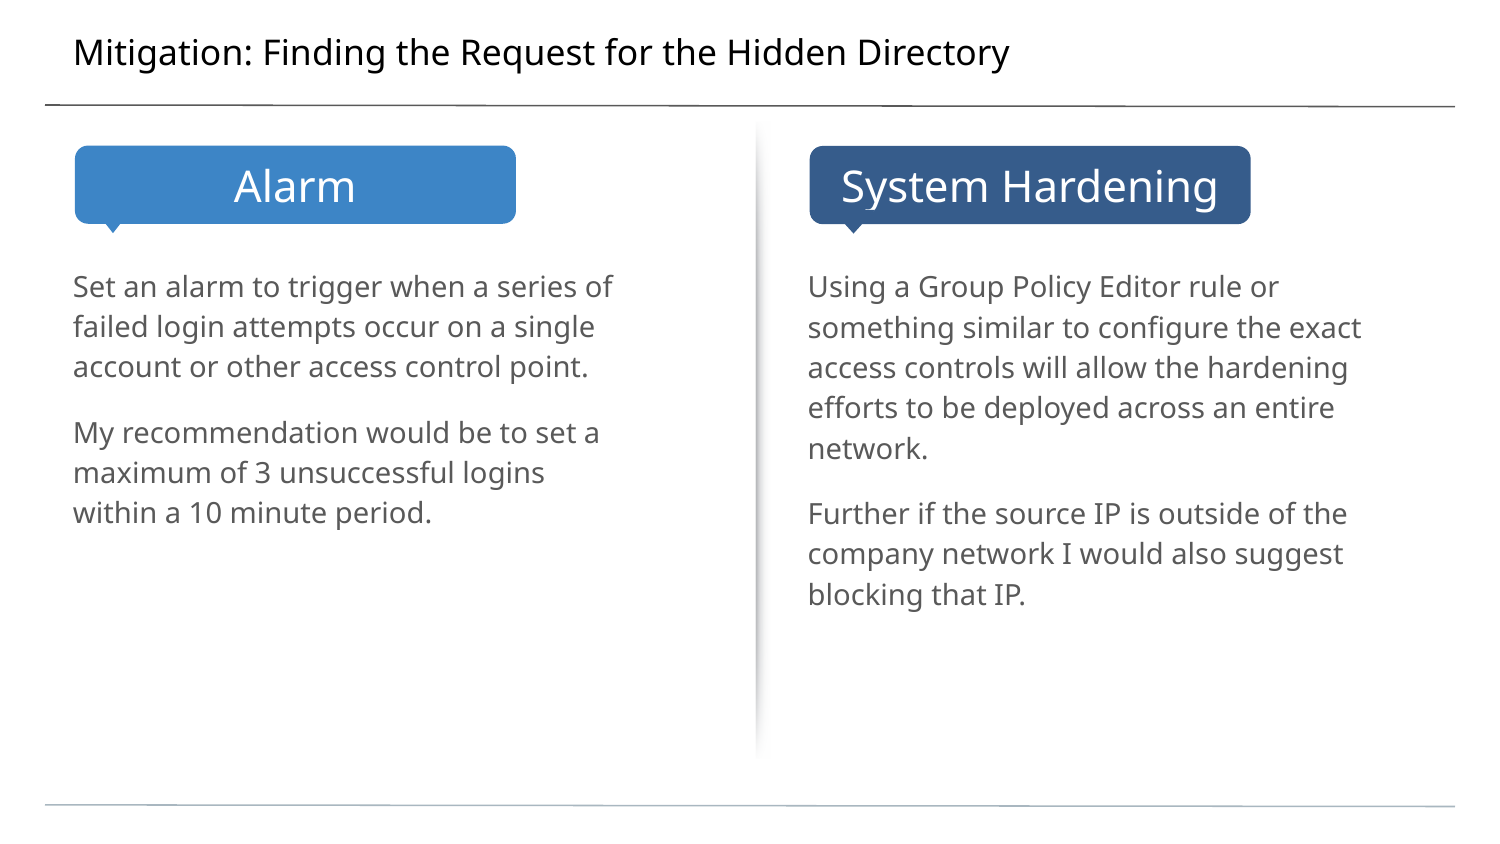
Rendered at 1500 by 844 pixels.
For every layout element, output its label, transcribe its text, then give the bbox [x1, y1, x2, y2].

picture [703, 107, 839, 782]
title Mitigation: Finding the Request for the Hidden Directory [0, 0, 1500, 88]
subtitle Set an alarm to trigger when a series of failed login attempts occur on a single account or other access control point. My recommendation would be to set a maximum of 3 unsuccessful logins within a 10 minute period. [0, 262, 704, 805]
subtitle Using a Group Policy Editor rule or something similar to configure the exact access controls will allow the hardening efforts to be deployed across an entire network. Further if the source IP is outside of the company network I would also suggest blocking that IP. [732, 263, 1438, 805]
